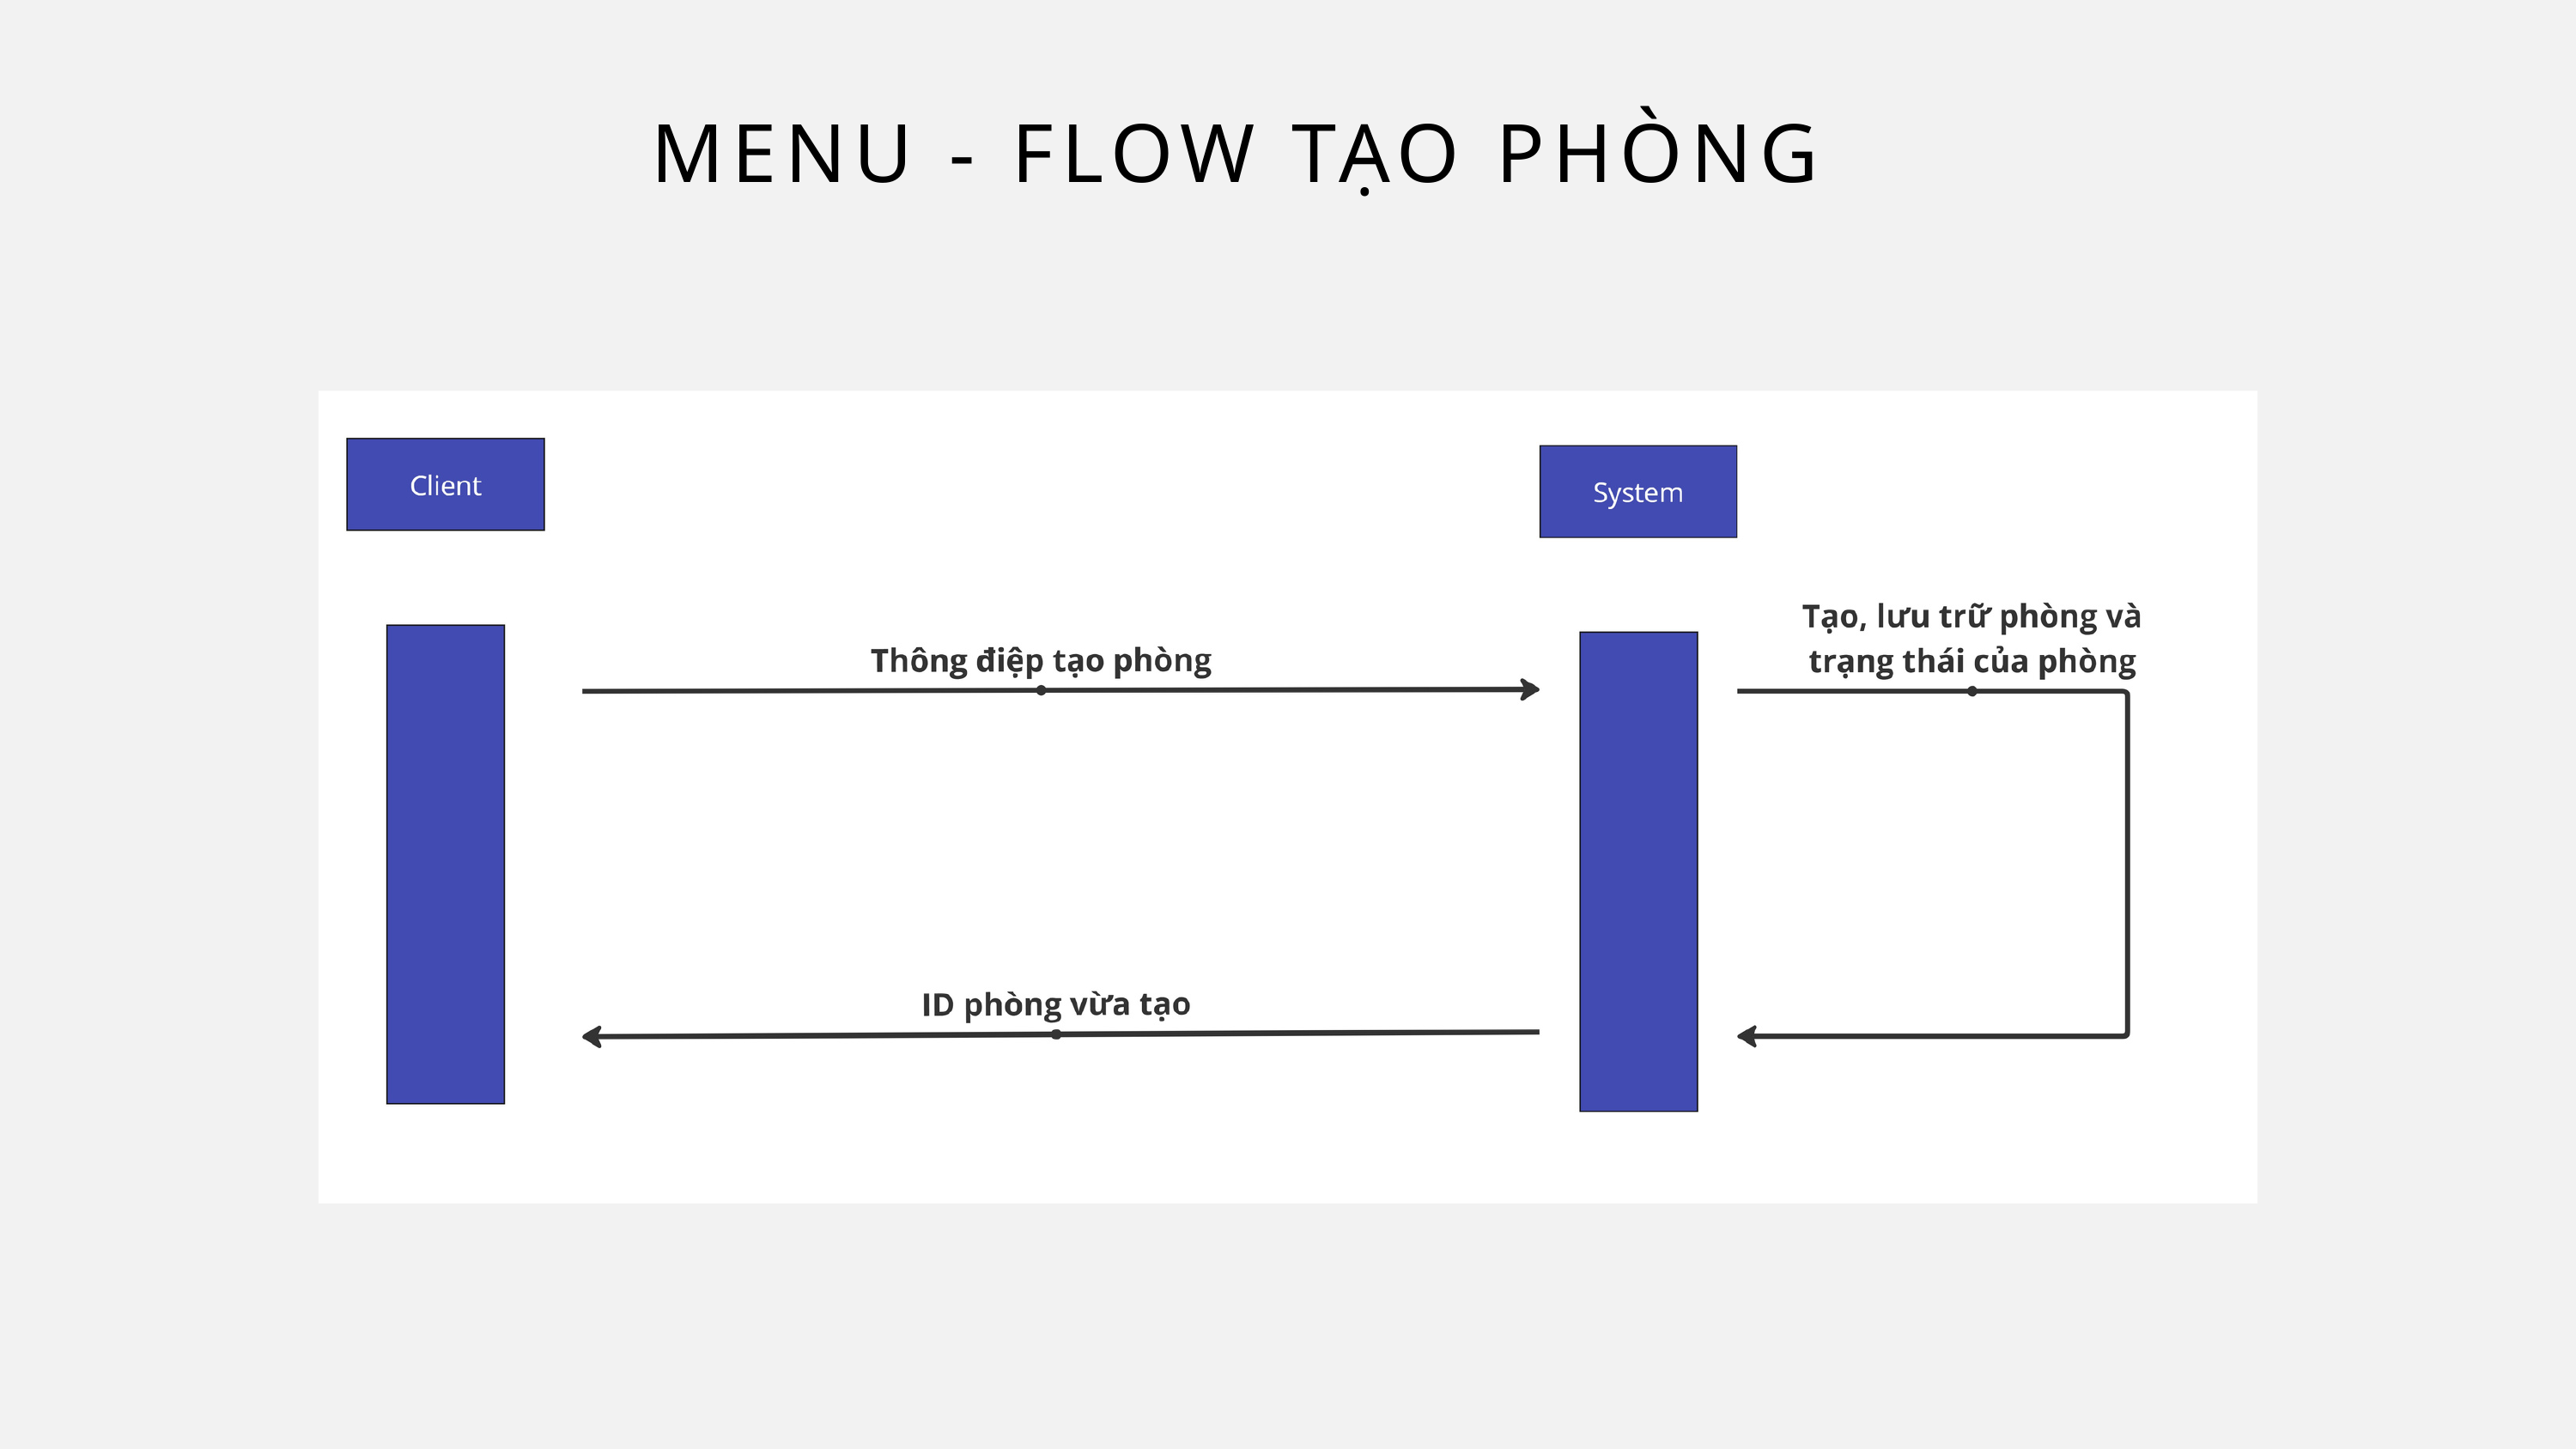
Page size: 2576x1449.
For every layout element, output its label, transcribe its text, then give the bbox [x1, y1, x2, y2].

text_box [318, 391, 2258, 1203]
text_box MENU - FLOW TẠO PHÒNG [0, 79, 2501, 199]
